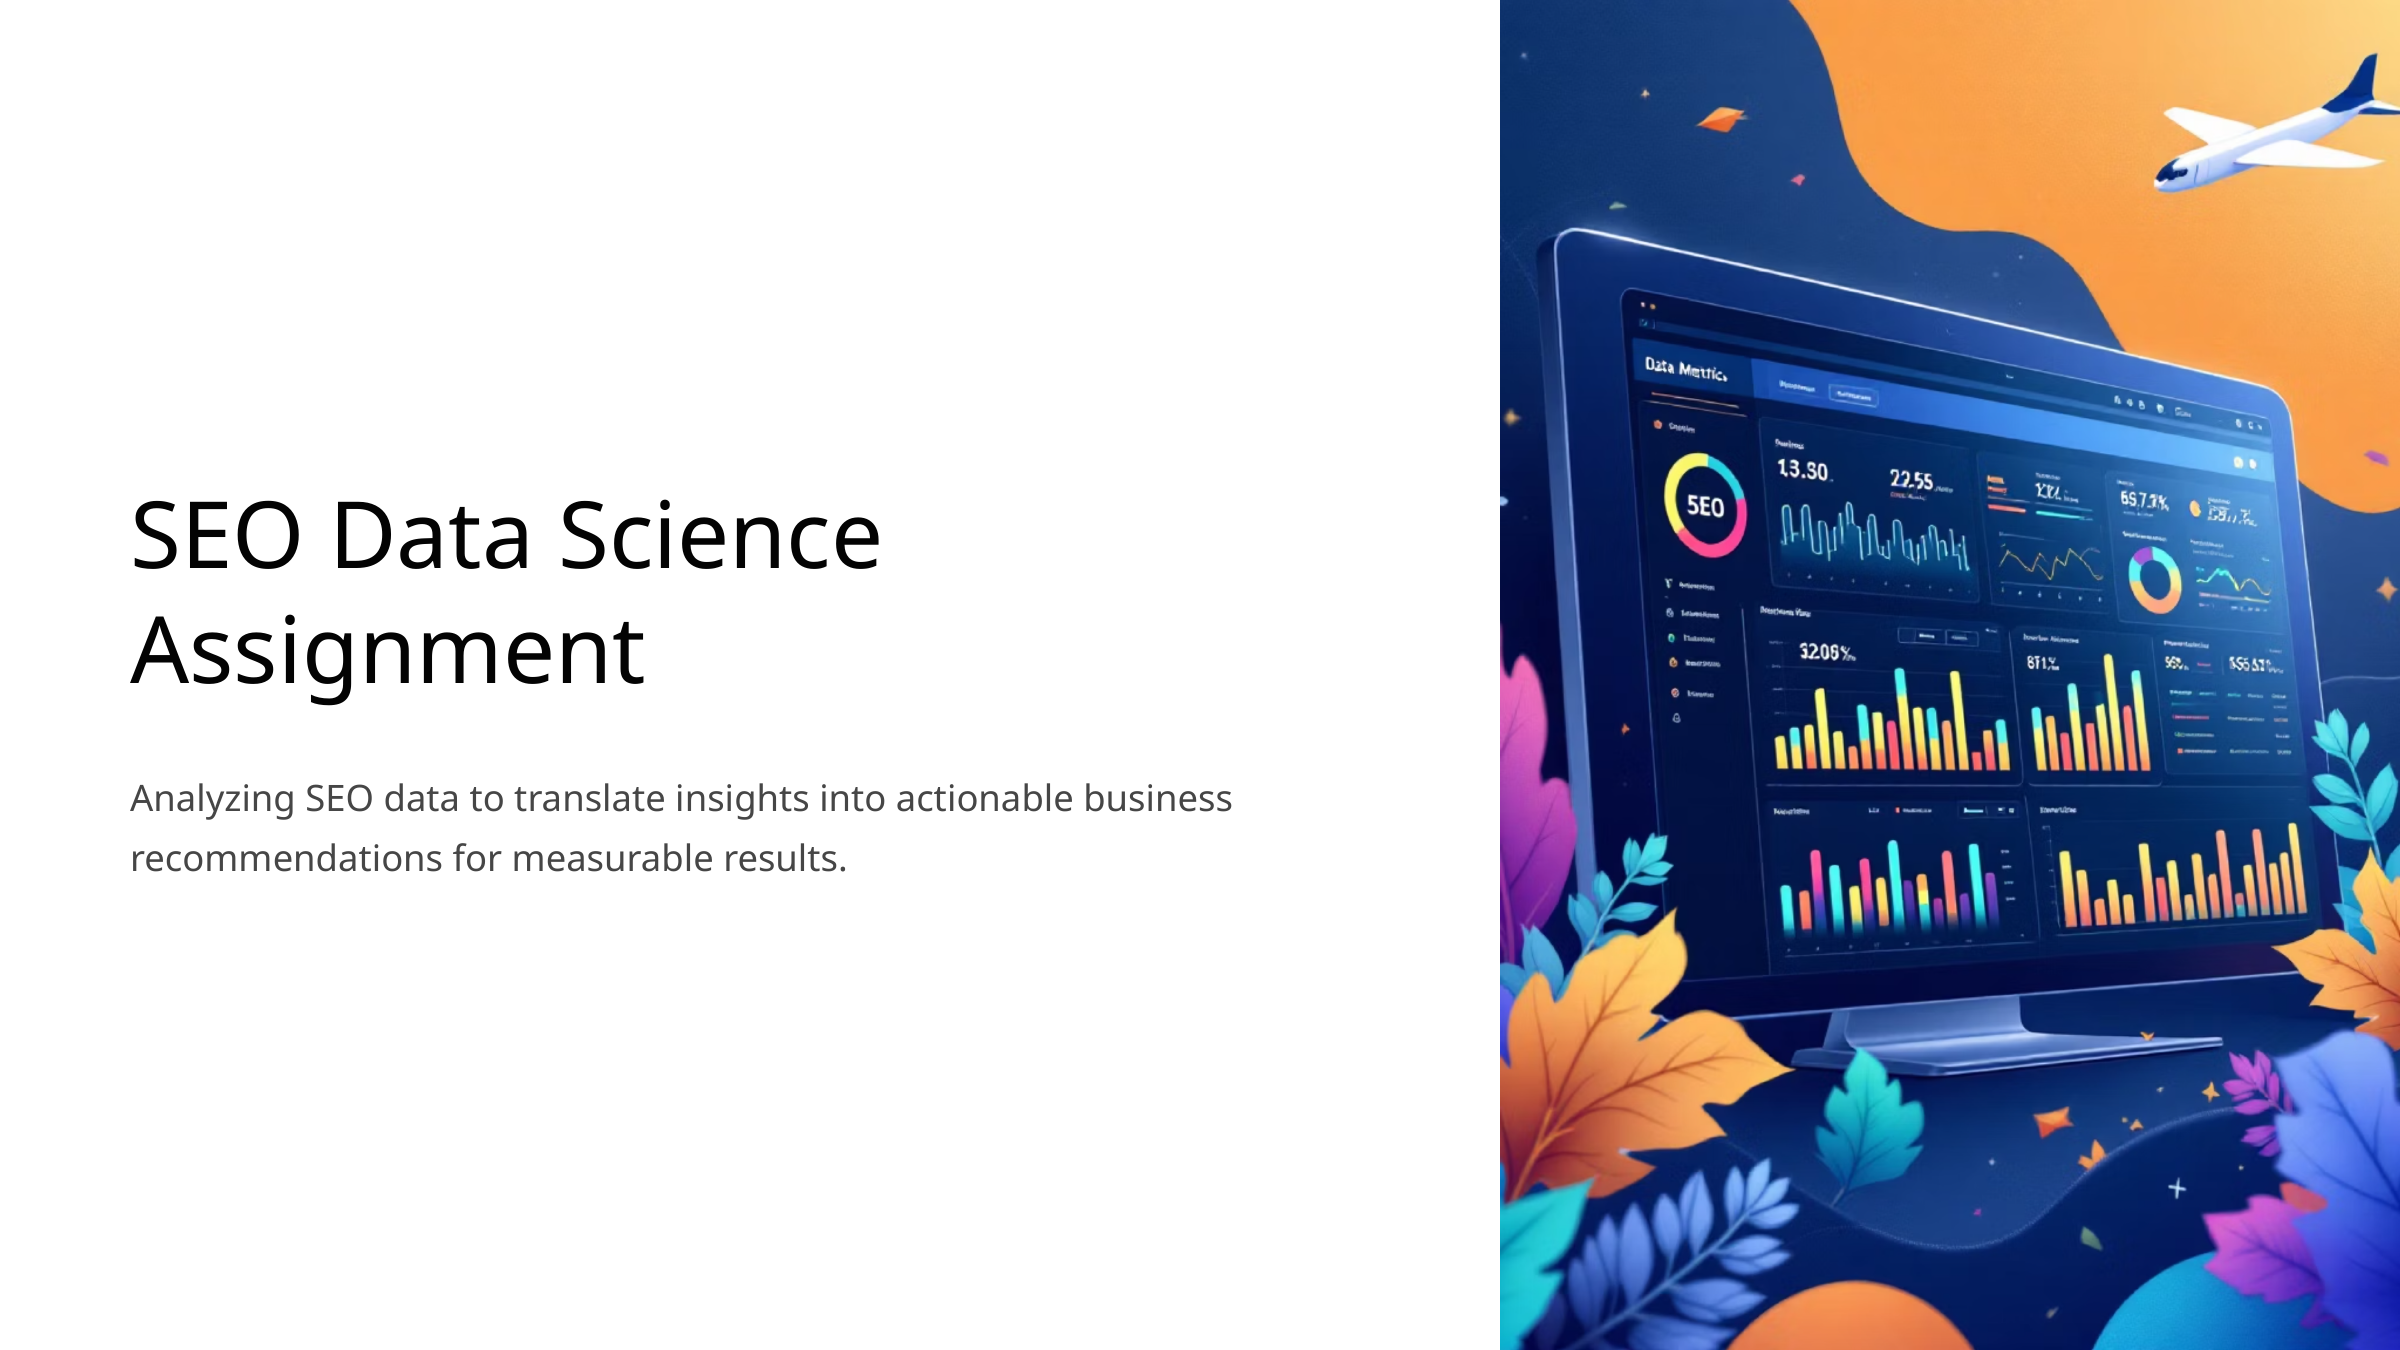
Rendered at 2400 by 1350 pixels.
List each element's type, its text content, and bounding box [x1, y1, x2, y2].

text_box SEO Data Science Assignment [130, 471, 1370, 704]
text_box Analyzing SEO data to translate insights into actionable business recommendations for measurable results. [130, 759, 1370, 879]
picture [1499, 0, 2400, 1350]
